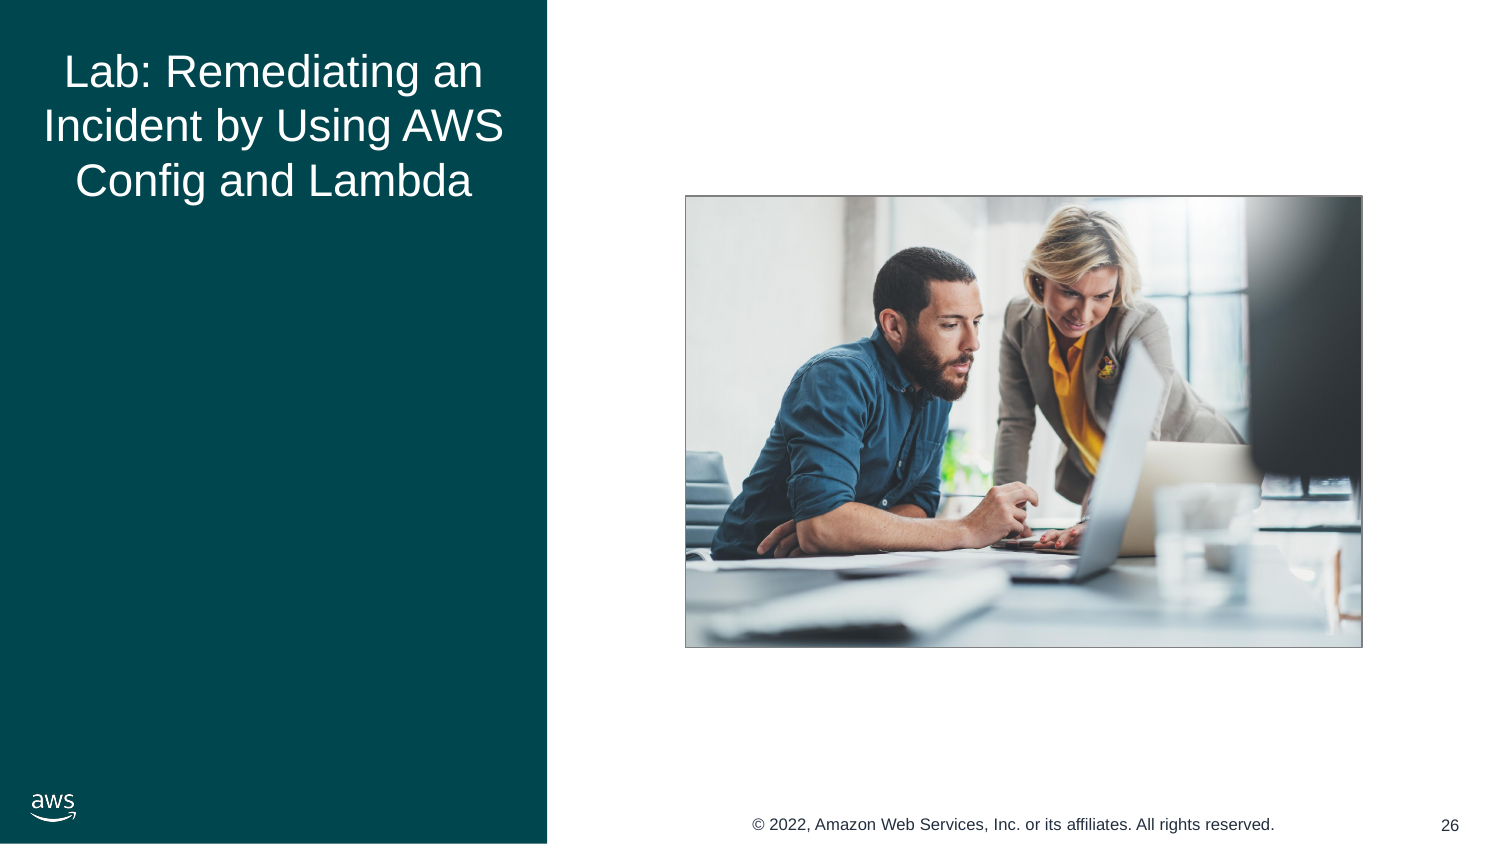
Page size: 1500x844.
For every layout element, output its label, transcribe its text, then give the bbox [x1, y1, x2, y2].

picture [30, 794, 76, 822]
slide_number ‹#› [1411, 808, 1471, 841]
picture [685, 196, 1362, 648]
title Lab: Remediating an Incident by Using AWS Config and Lambda [29, 35, 518, 266]
